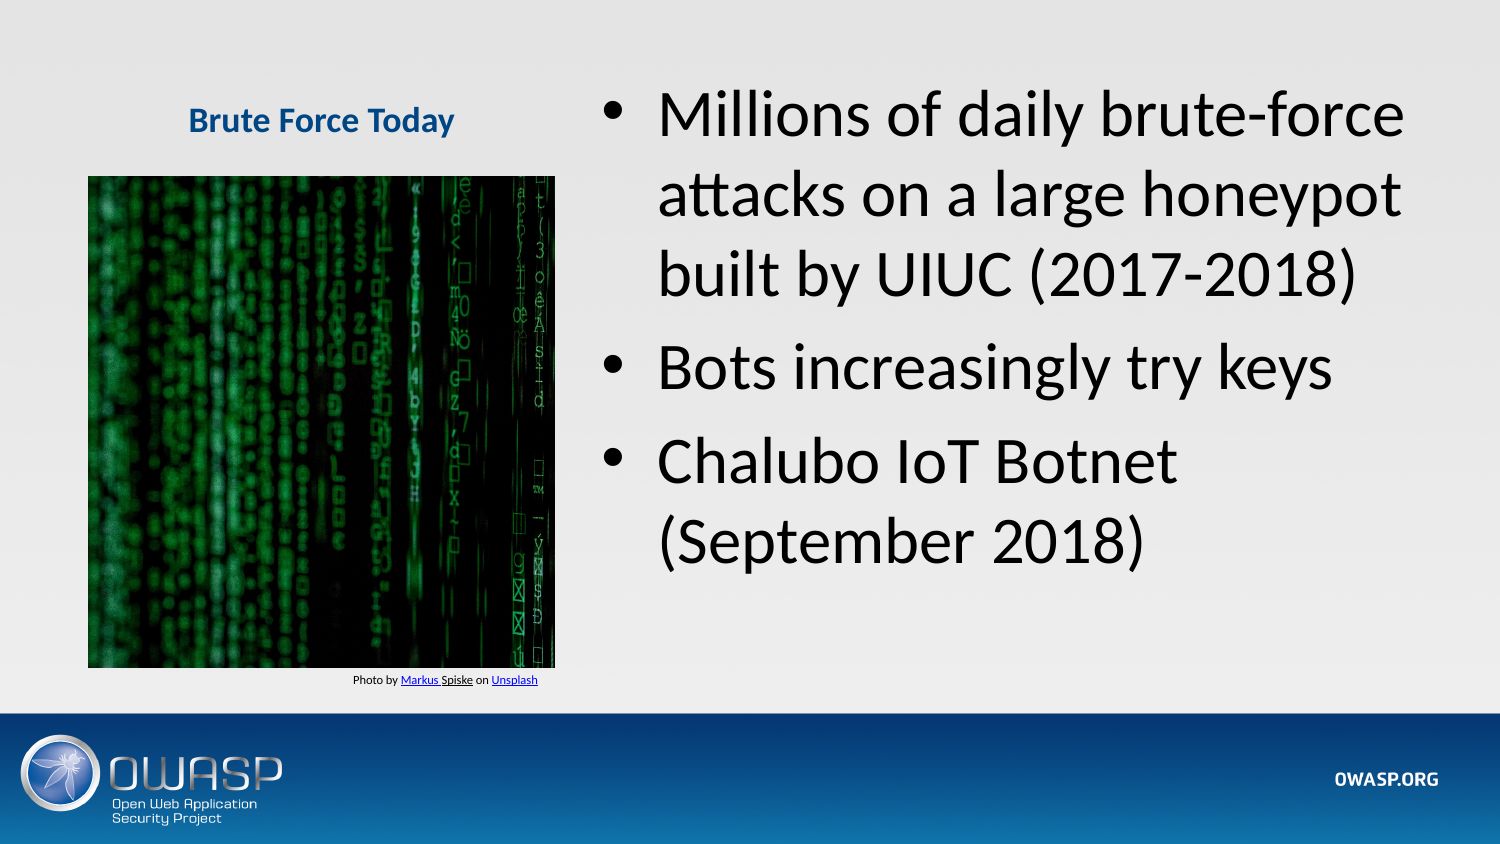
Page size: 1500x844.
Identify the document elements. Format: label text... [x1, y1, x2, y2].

list Millions of daily brute-force attacks on a large honeypot built by UIUC (2017-2018) Bots increasingly try keys Chalubo IoT Botnet (September 2018) [586, 61, 1425, 782]
title Brute Force Today [75, 88, 569, 148]
text_box Photo by Markus Spiske on Unsplash [338, 676, 553, 695]
picture [0, 0, 1500, 844]
